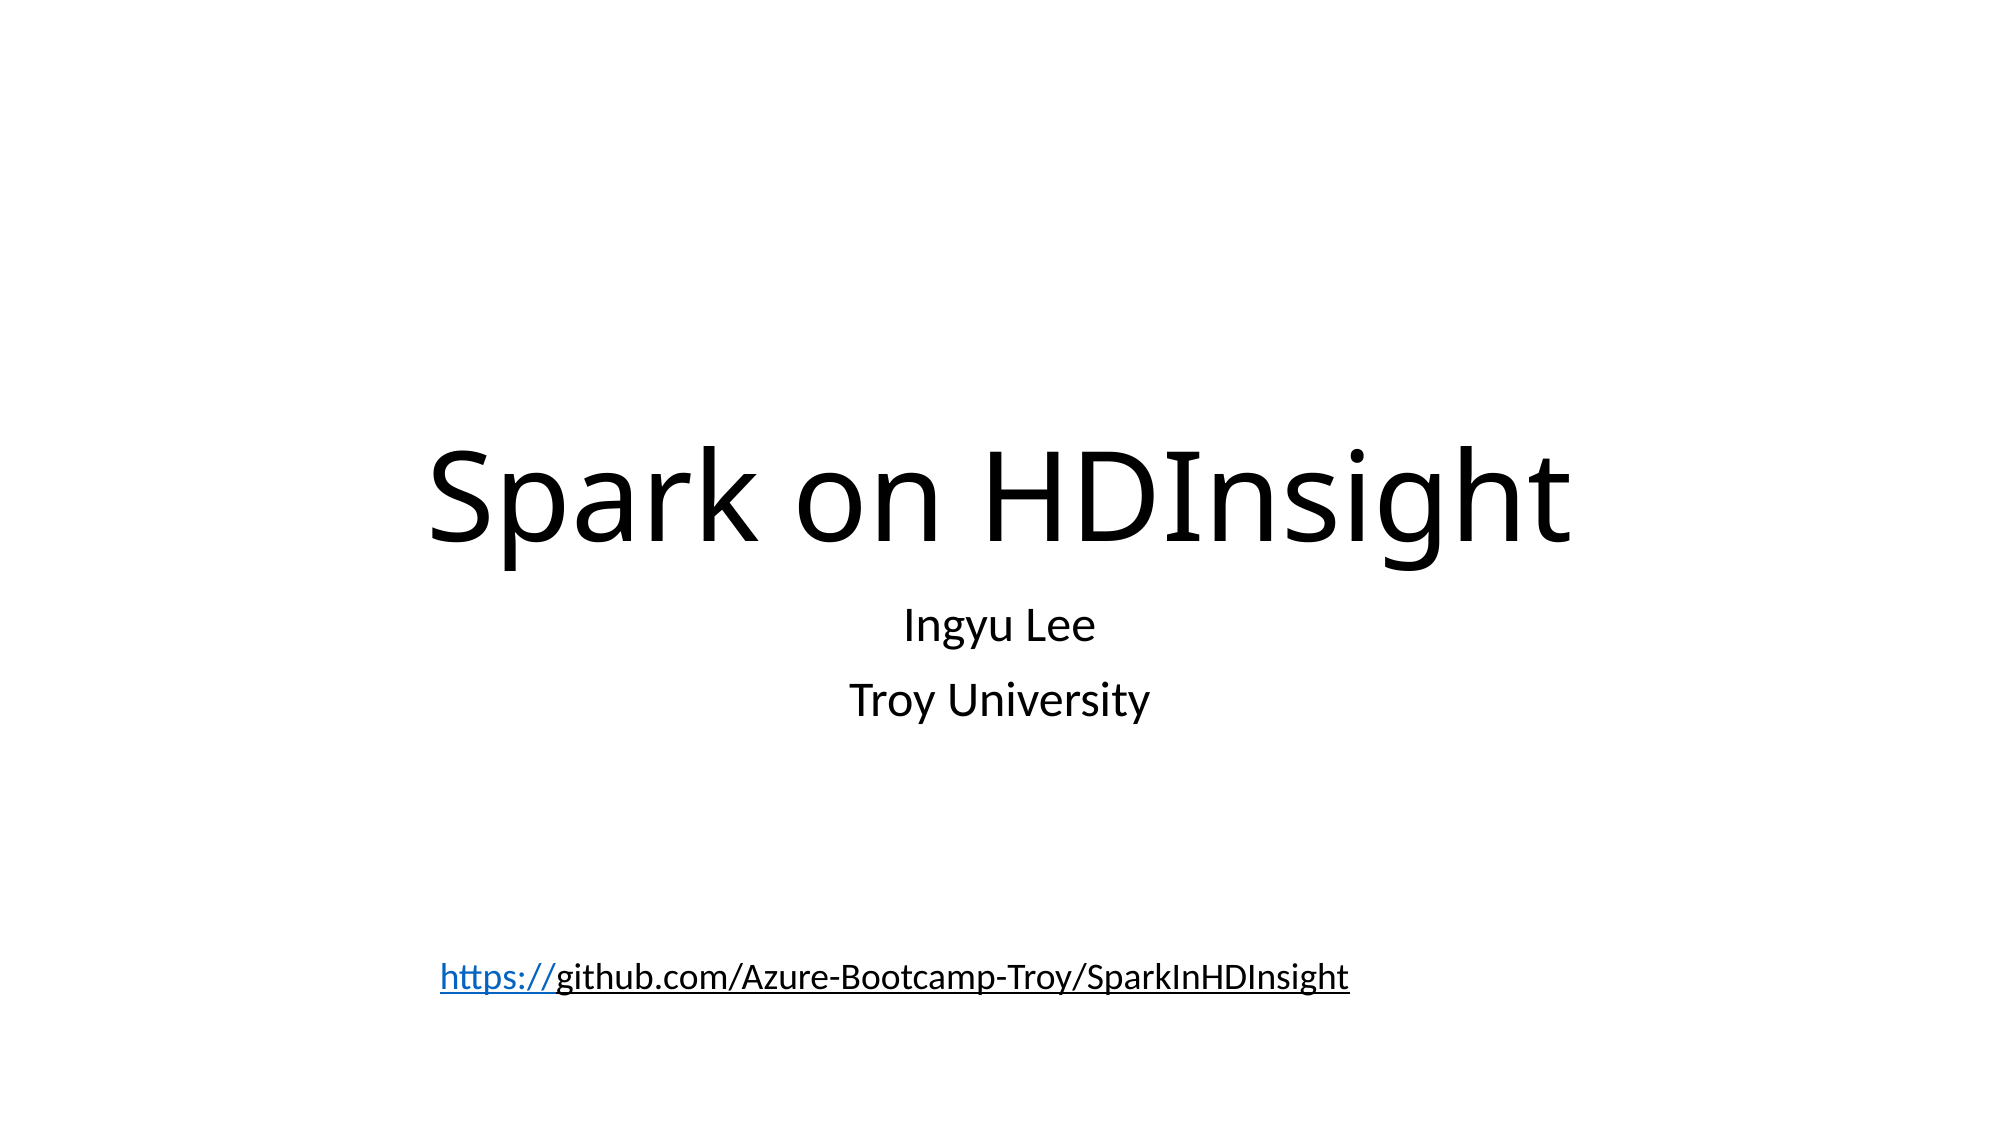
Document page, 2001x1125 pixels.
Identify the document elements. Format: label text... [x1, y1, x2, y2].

text_box https://github.com/Azure-Bootcamp-Troy/SparkInHDInsight [424, 944, 1652, 1005]
title Spark on HDInsight [249, 184, 1750, 576]
subtitle Ingyu Lee Troy University [249, 590, 1750, 863]
